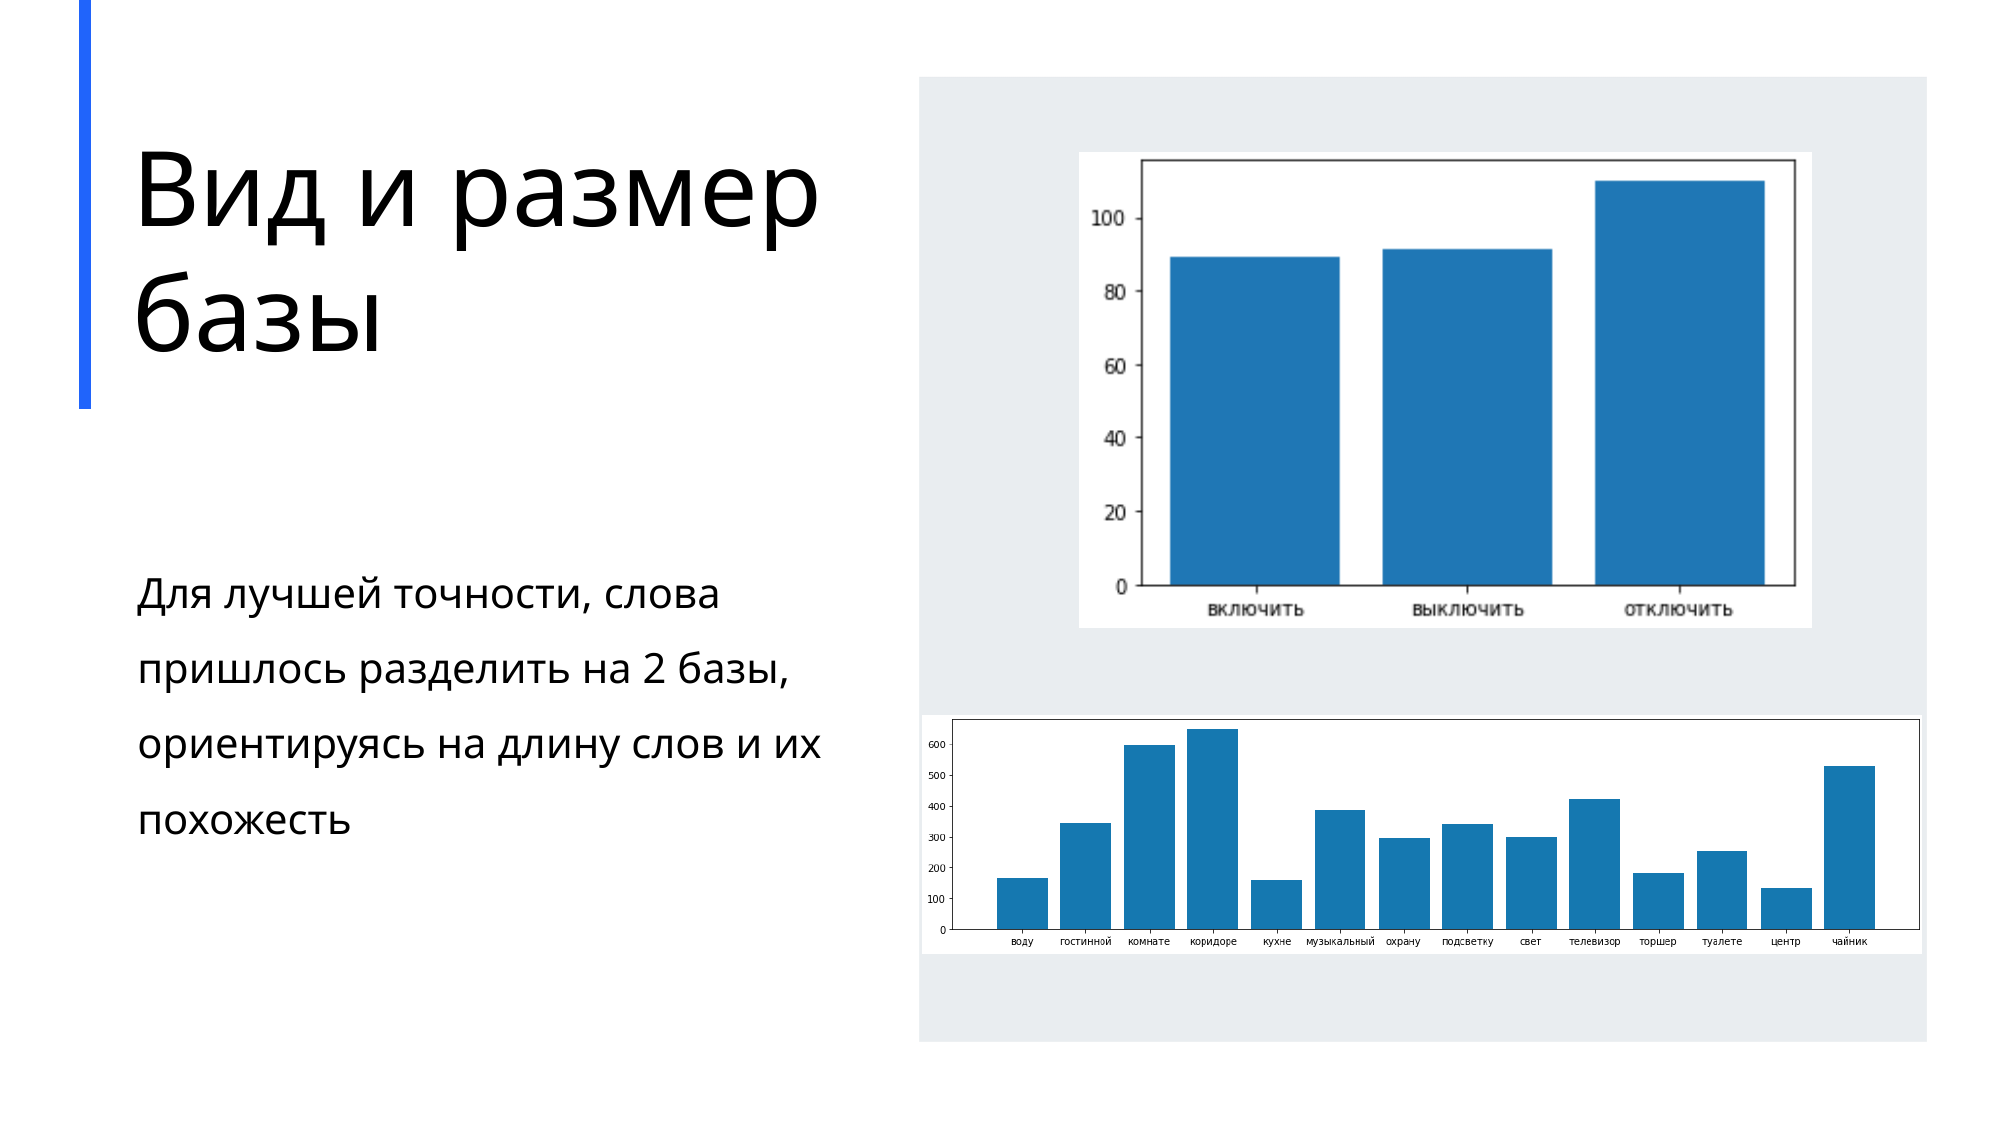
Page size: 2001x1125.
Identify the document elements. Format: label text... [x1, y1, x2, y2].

picture [918, 76, 1927, 1042]
text_box Для лучшей точности, слова пришлось разделить на 2 базы, ориентируясь на длину слов и их похожесть [117, 481, 878, 972]
title Вид и размер базы [117, 153, 913, 341]
